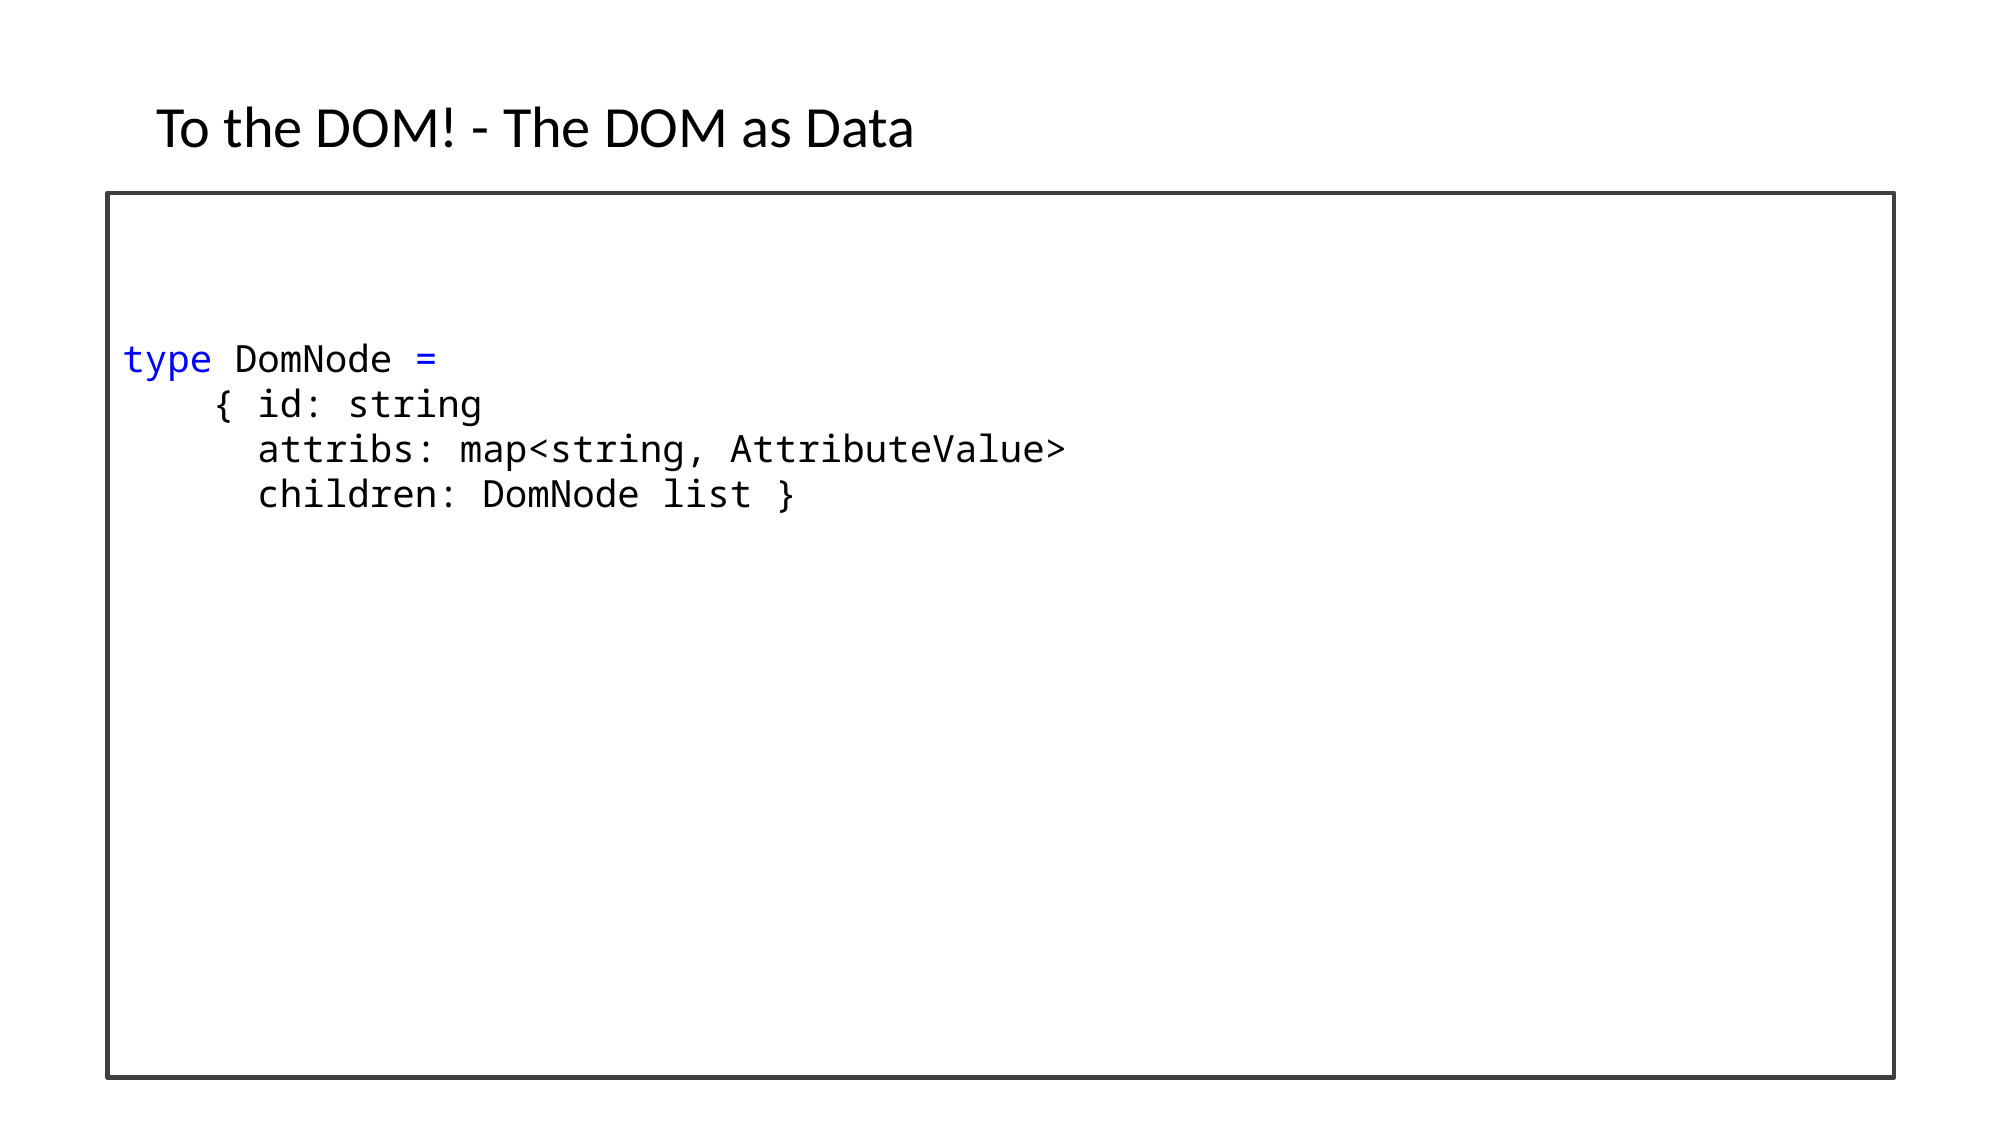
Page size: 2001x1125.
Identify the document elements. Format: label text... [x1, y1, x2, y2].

text_box type DomNode = { id: string attribs: map<string, AttributeValue> children: DomNode list } [107, 193, 1895, 1078]
text_box To the DOM! - The DOM as Data [141, 81, 931, 167]
